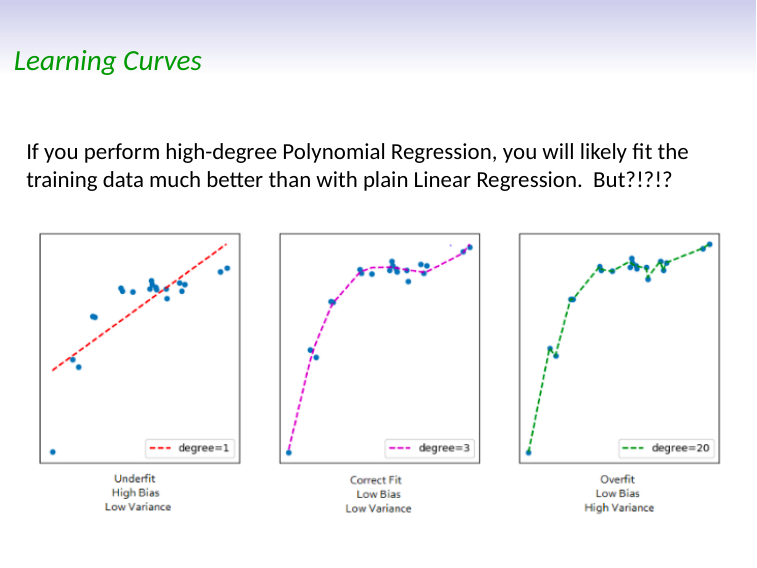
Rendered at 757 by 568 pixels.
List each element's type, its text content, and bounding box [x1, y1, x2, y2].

title Learning Curves [13, 41, 638, 153]
picture [0, 0, 756, 74]
picture [21, 208, 735, 527]
list If you perform high-degree Polynomial Regression, you will likely fit the training data much better than with plain Linear Regression. But?!?!? [26, 136, 714, 207]
